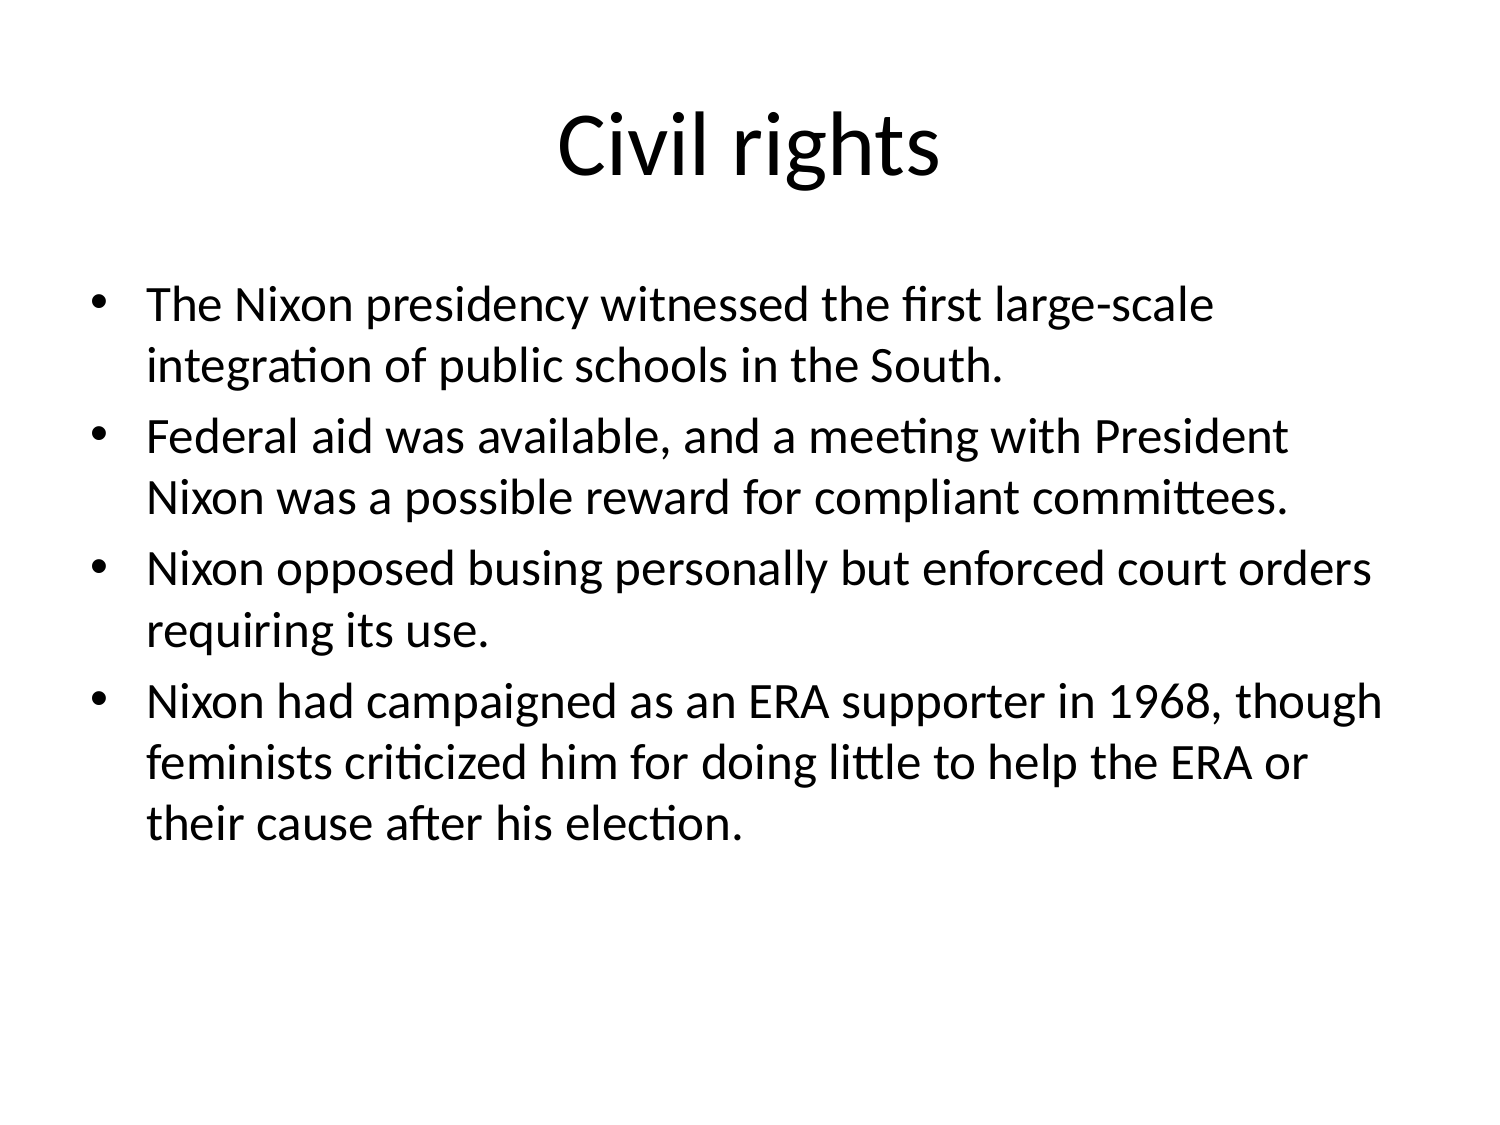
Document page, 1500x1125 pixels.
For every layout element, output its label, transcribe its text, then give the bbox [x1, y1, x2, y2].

title Civil rights [75, 45, 1425, 233]
list The Nixon presidency witnessed the first large-scale integration of public schools in the South. Federal aid was available, and a meeting with President Nixon was a possible reward for compliant committees. Nixon opposed busing personally but enforced court orders requiring its use. Nixon had campaigned as an ERA supporter in 1968, though feminists criticized him for doing little to help the ERA or their cause after his election. [75, 262, 1425, 1005]
